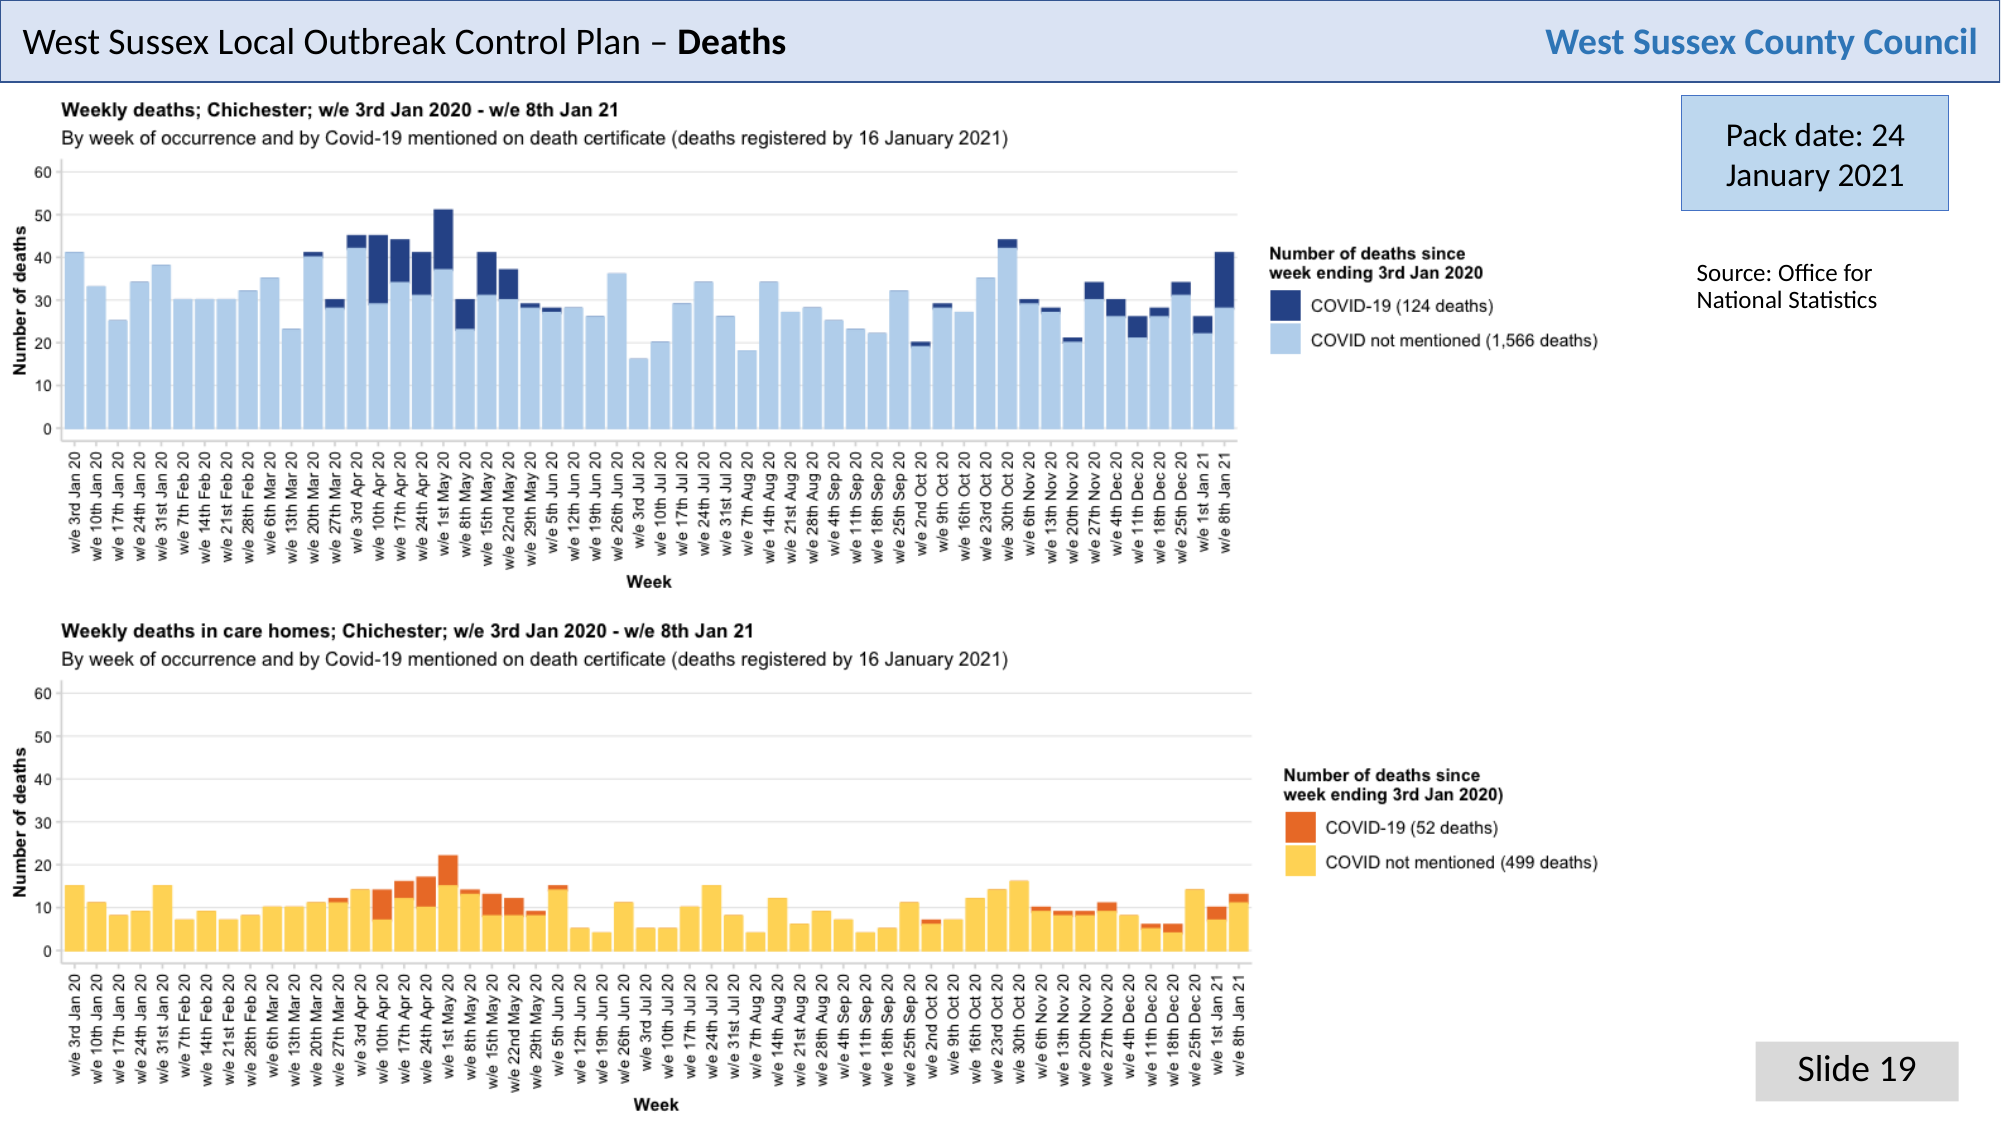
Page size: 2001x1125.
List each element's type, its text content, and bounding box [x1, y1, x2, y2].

picture [3, 612, 1619, 1125]
picture [3, 91, 1619, 602]
list Slide 19 [1755, 1041, 1959, 1102]
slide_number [1681, 95, 1949, 211]
list Source: Office for National Statistics [1681, 252, 1959, 289]
